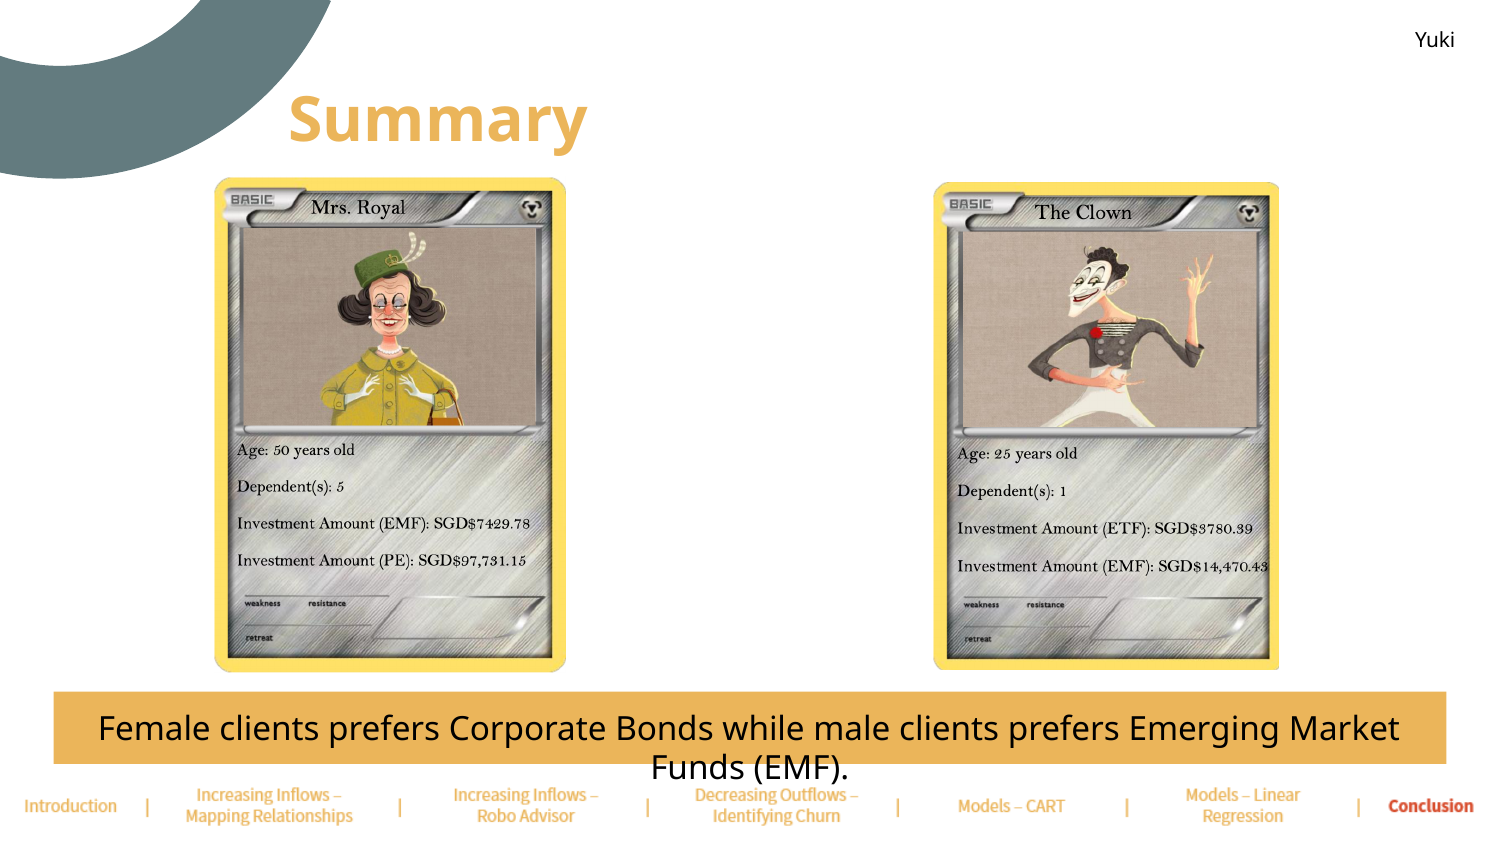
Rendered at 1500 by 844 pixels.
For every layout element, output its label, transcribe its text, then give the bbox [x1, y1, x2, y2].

picture [12, 785, 1488, 832]
picture [933, 180, 1279, 670]
subtitle Female clients prefers Corporate Bonds while male clients prefers Emerging Market Funds (EMF). [53, 691, 1447, 764]
title Summary [273, 63, 1382, 158]
picture [214, 176, 567, 673]
text_box Yuki [1382, 11, 1488, 56]
